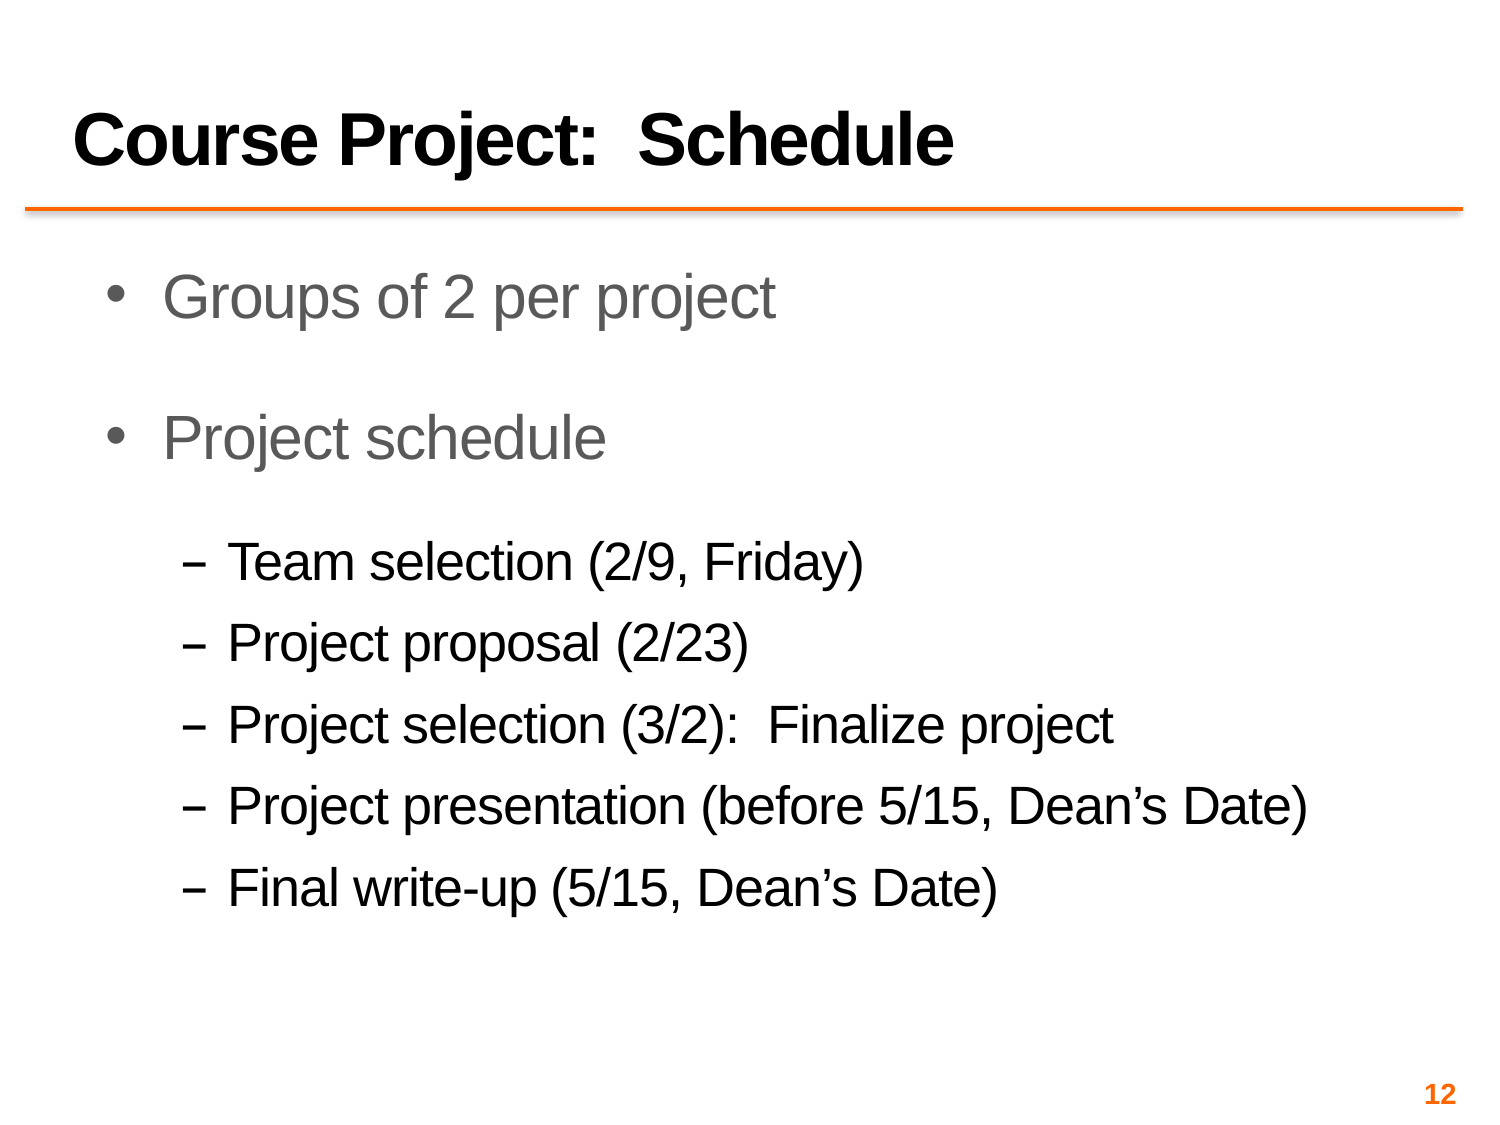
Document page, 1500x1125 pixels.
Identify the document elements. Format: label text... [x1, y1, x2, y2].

slide_number 12 [1112, 1074, 1463, 1110]
list Groups of 2 per project Project schedule Team selection (2/9, Friday) Project proposal (2/23) Project selection (3/2): Finalize project Project presentation (before 5/15, Dean’s Date) Final write-up (5/15, Dean’s Date) [99, 249, 1463, 1101]
title Course Project: Schedule [57, 12, 1463, 188]
